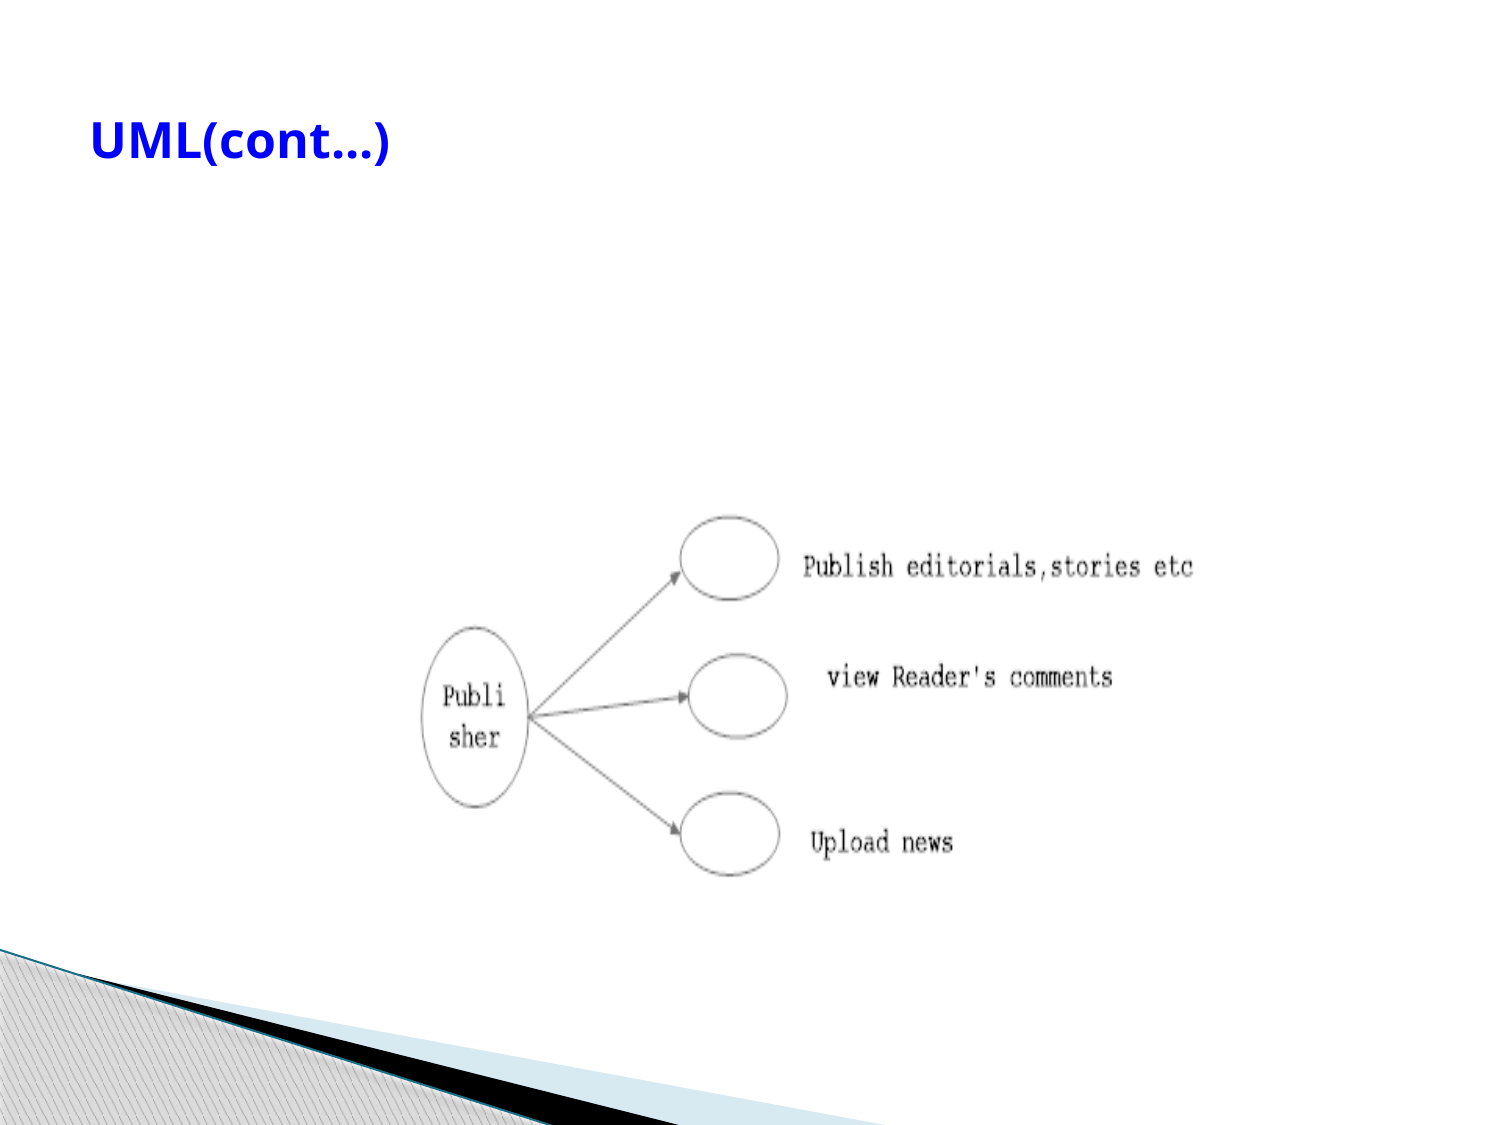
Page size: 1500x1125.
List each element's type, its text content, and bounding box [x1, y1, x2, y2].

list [276, 486, 1223, 915]
title UML(cont...) [75, 45, 1425, 233]
